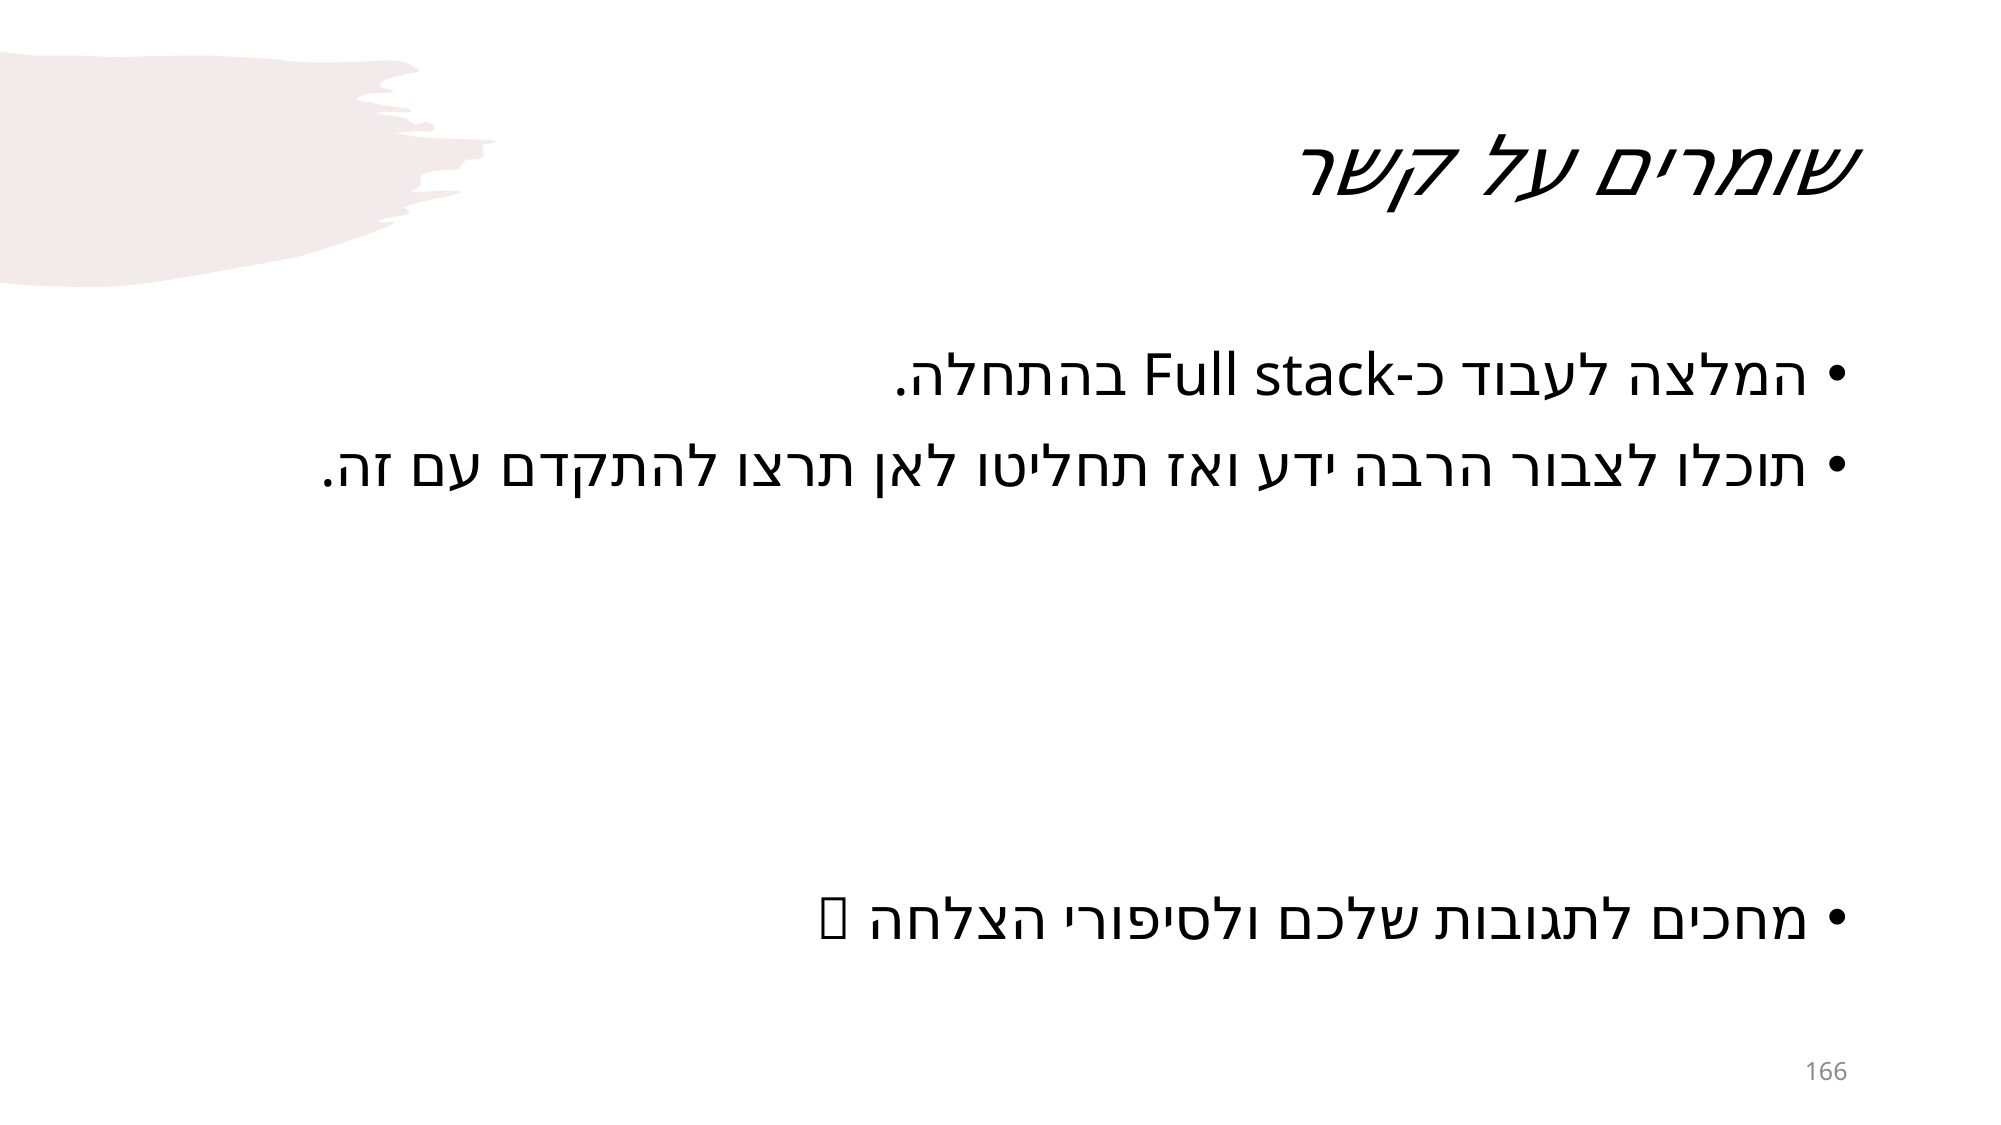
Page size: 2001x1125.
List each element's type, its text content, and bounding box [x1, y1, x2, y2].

title שומרים על קשר [137, 59, 1863, 278]
list המלצה לעבוד כ-Full stack בהתחלה. תוכלו לצבור הרבה ידע ואז תחליטו לאן תרצו להתקדם עם זה. מחכים לתגובות שלכם ולסיפורי הצלחה  [137, 329, 1863, 994]
slide_number 166 [1412, 1042, 1863, 1103]
